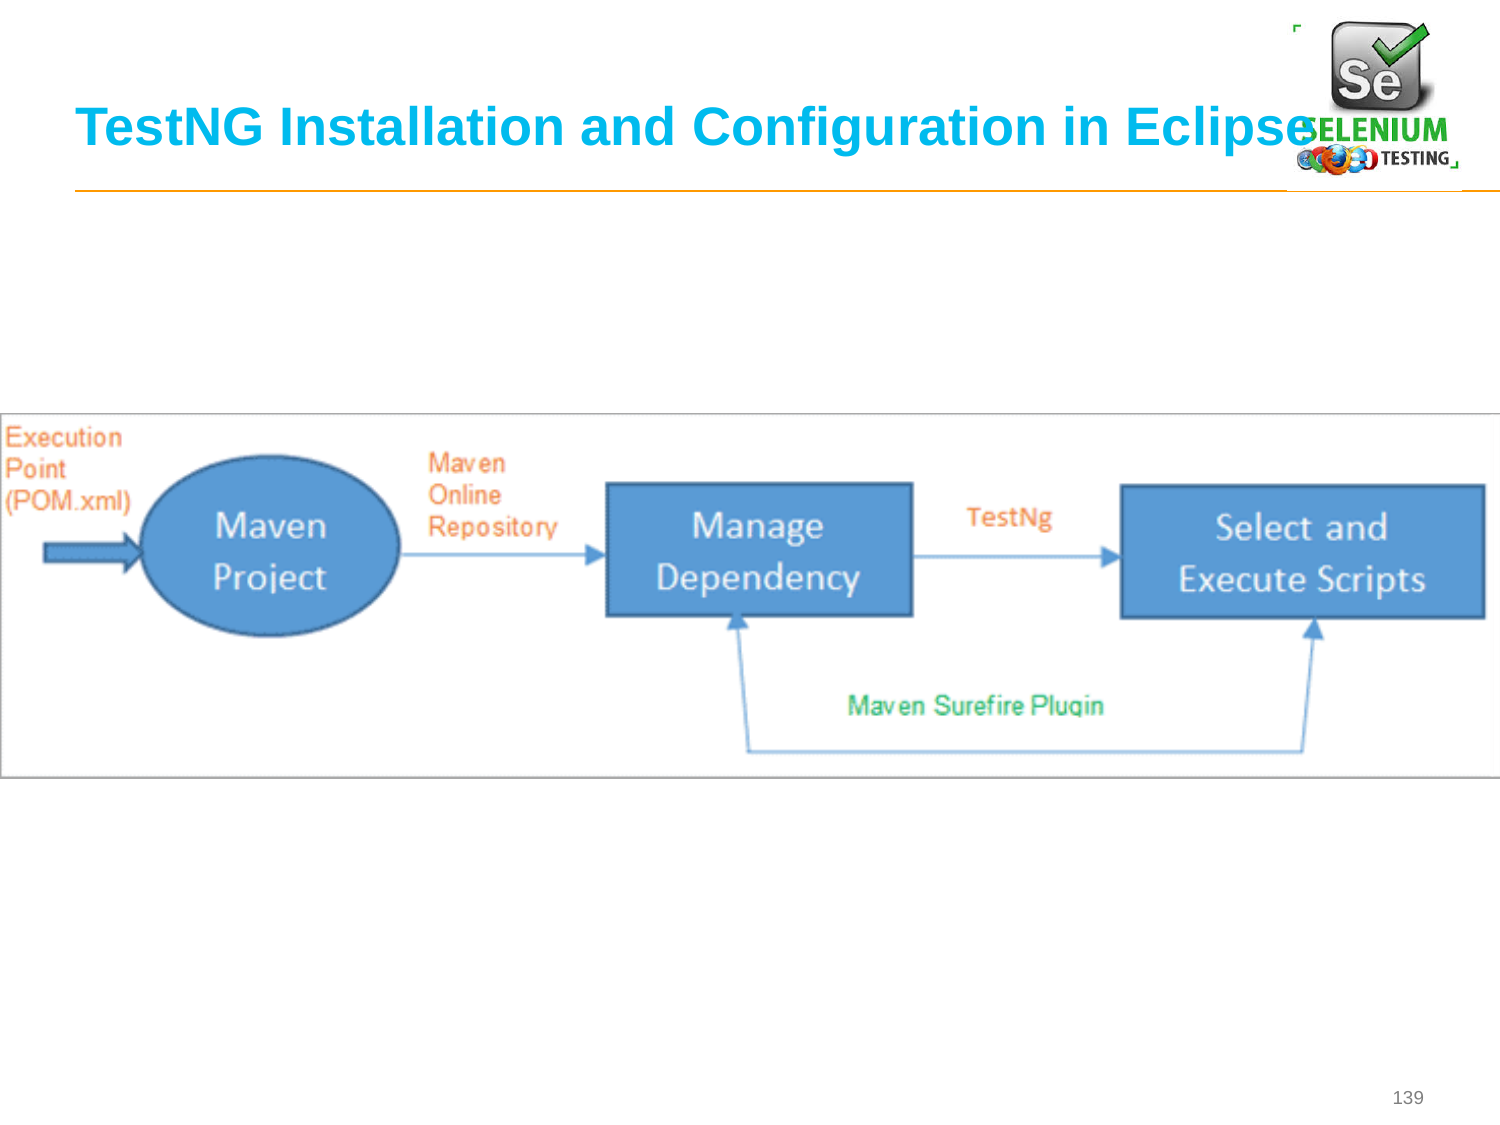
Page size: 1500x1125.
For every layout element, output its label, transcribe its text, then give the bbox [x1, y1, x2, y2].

picture [1287, 16, 1462, 191]
title TestNG Installation and Configuration in Eclipse [75, 27, 1422, 157]
picture [0, 412, 1500, 779]
